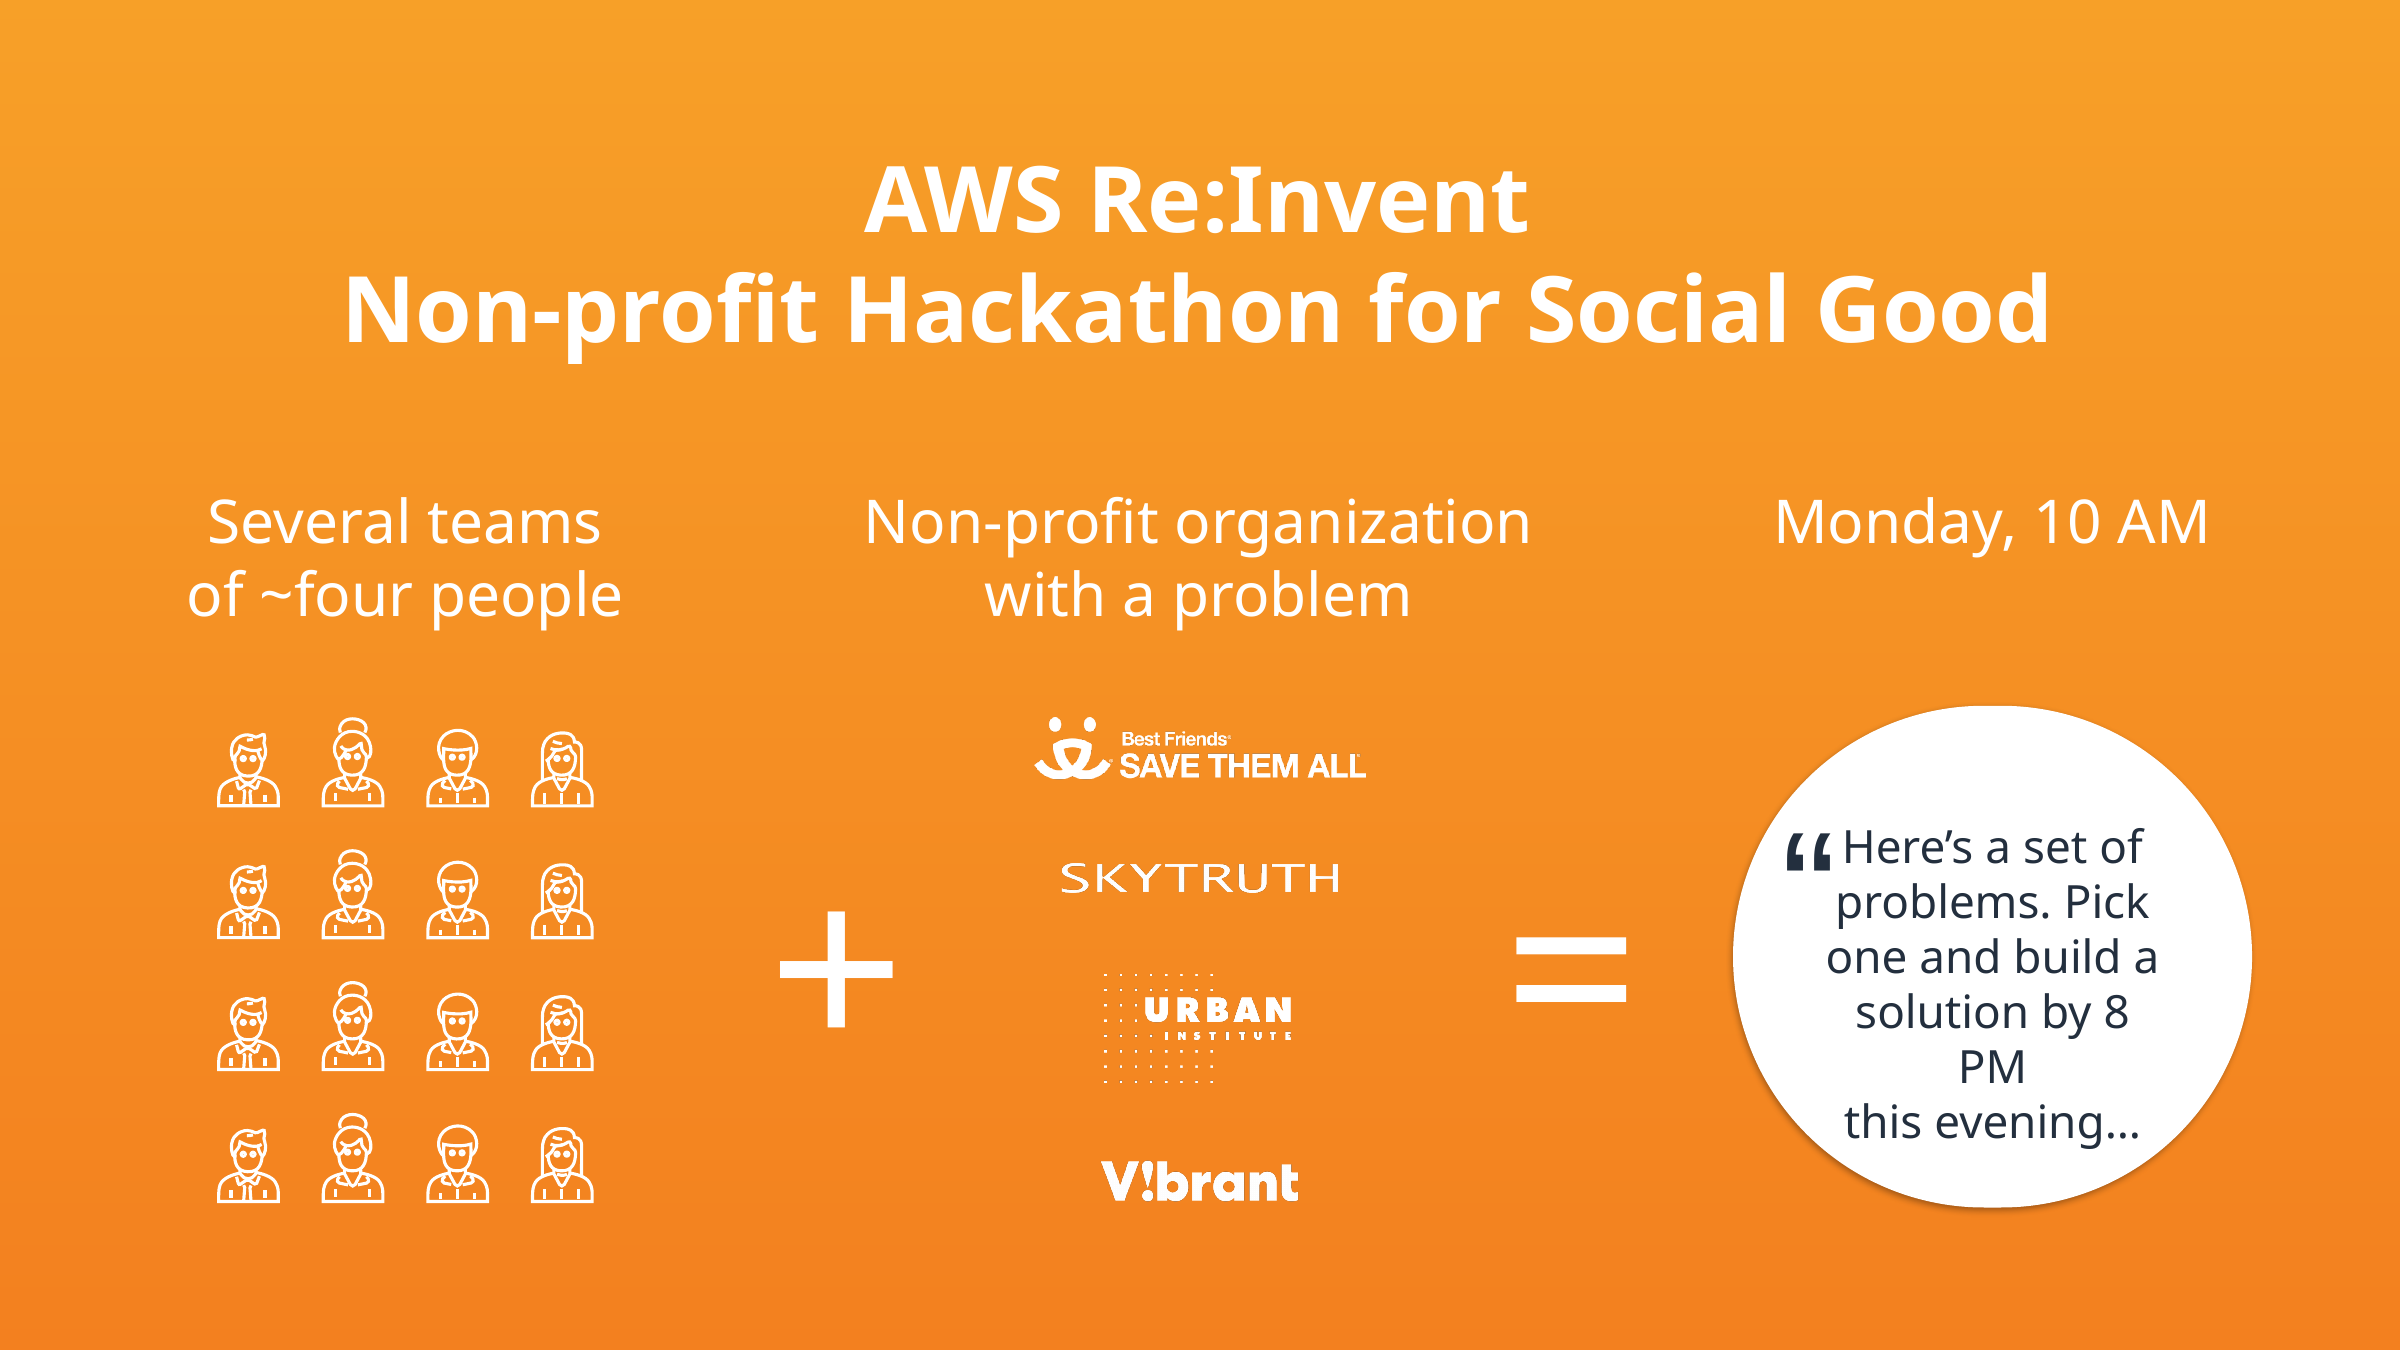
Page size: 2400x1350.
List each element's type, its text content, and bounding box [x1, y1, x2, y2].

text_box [1732, 705, 2253, 1208]
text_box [217, 981, 594, 1071]
picture [1061, 857, 1339, 898]
text_box + [753, 807, 883, 1106]
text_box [1103, 973, 1297, 1083]
text_box Several teams of ~four people [91, 475, 720, 633]
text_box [217, 849, 594, 939]
picture [1034, 717, 1366, 782]
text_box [217, 717, 594, 807]
text_box Monday, 10 AM [1678, 475, 2307, 633]
text_box AWS Re:Invent Non-profit Hackathon for Social Good [90, 133, 2307, 297]
text_box Non-profit organization with a problem [844, 475, 1553, 633]
picture [1098, 1159, 1301, 1203]
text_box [217, 1113, 594, 1203]
text_box = [1488, 807, 1618, 1106]
